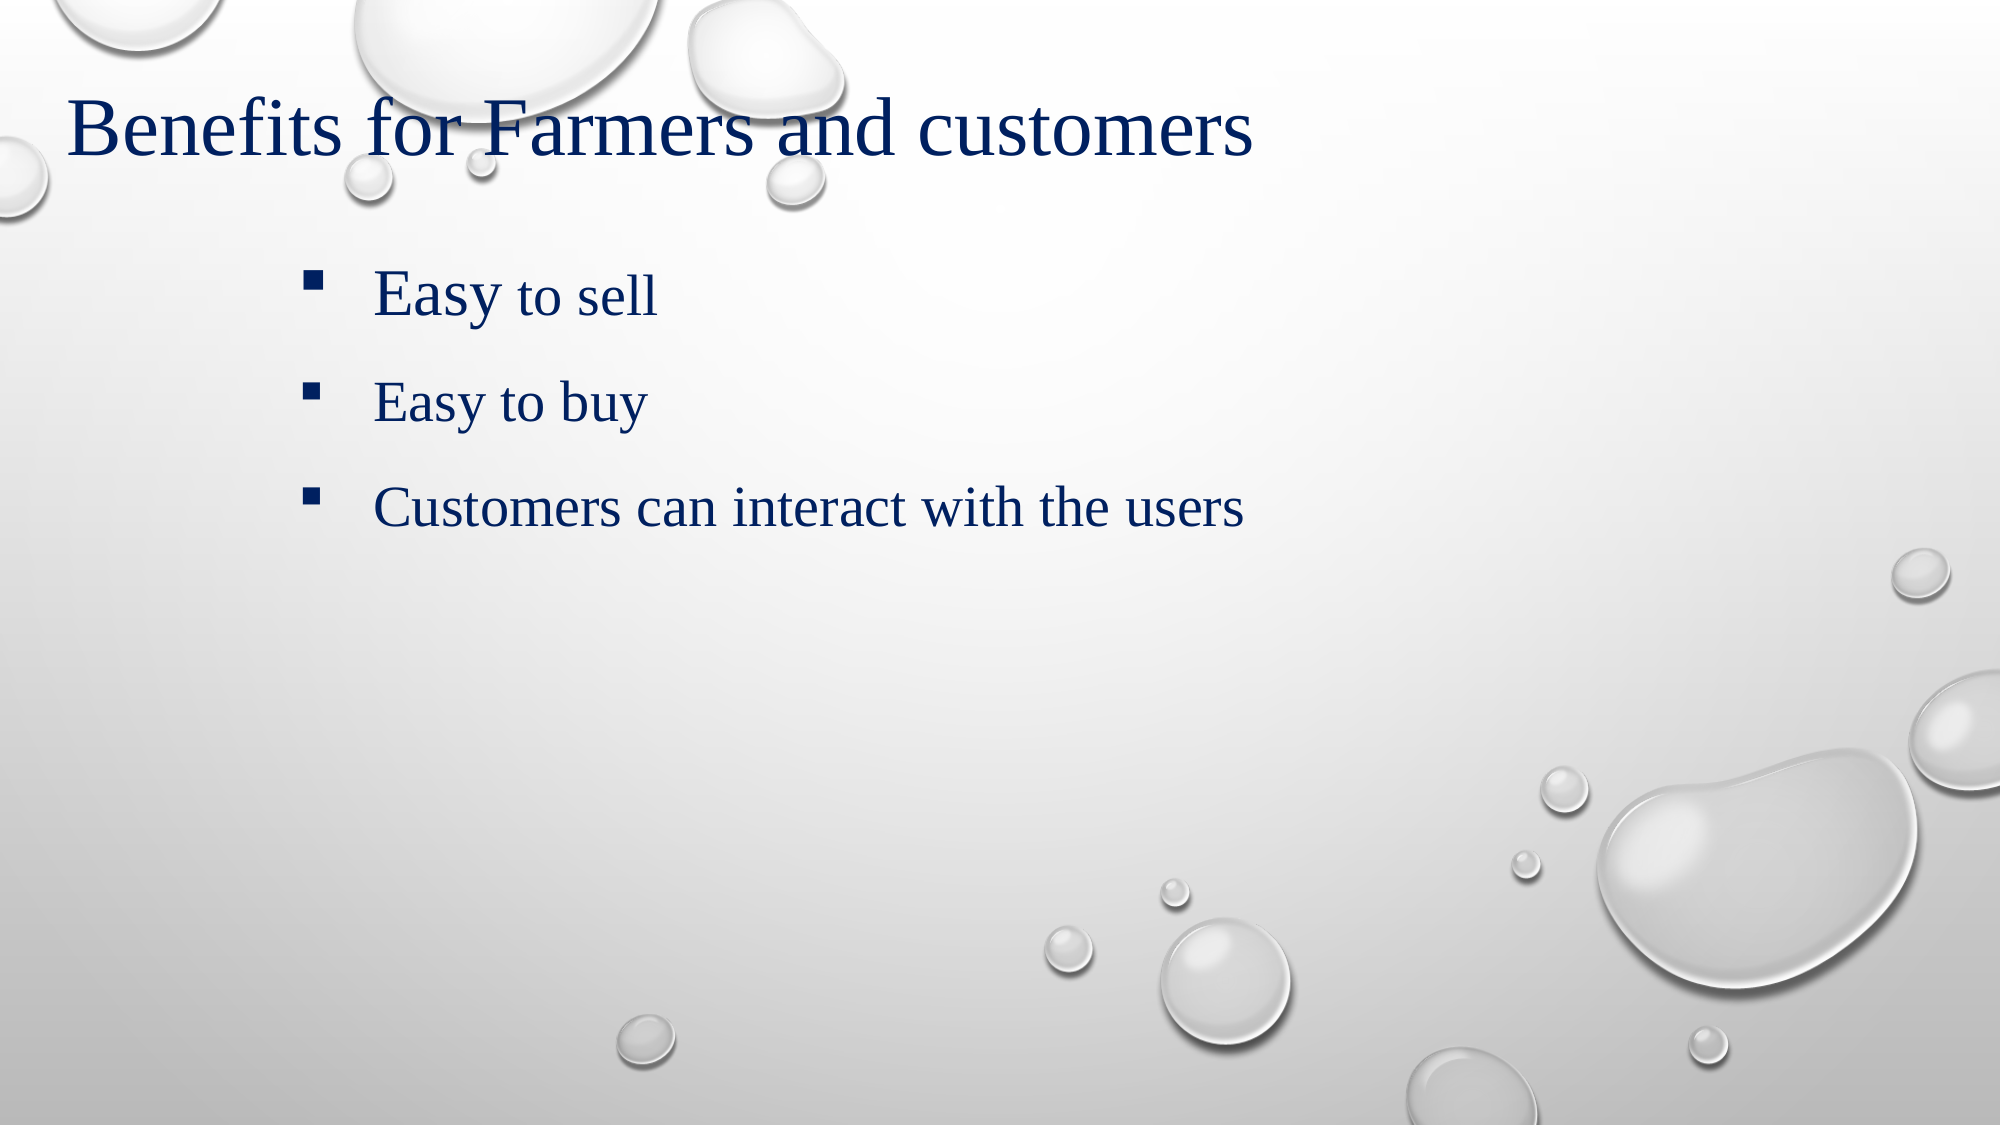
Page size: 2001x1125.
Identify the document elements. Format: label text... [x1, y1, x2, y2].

text_box Benefits for Farmers and customers [52, 64, 1757, 280]
picture [0, 0, 2000, 1125]
text_box Easy to sell Easy to buy Customers can interact with the users [283, 201, 1261, 371]
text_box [278, 373, 1722, 646]
